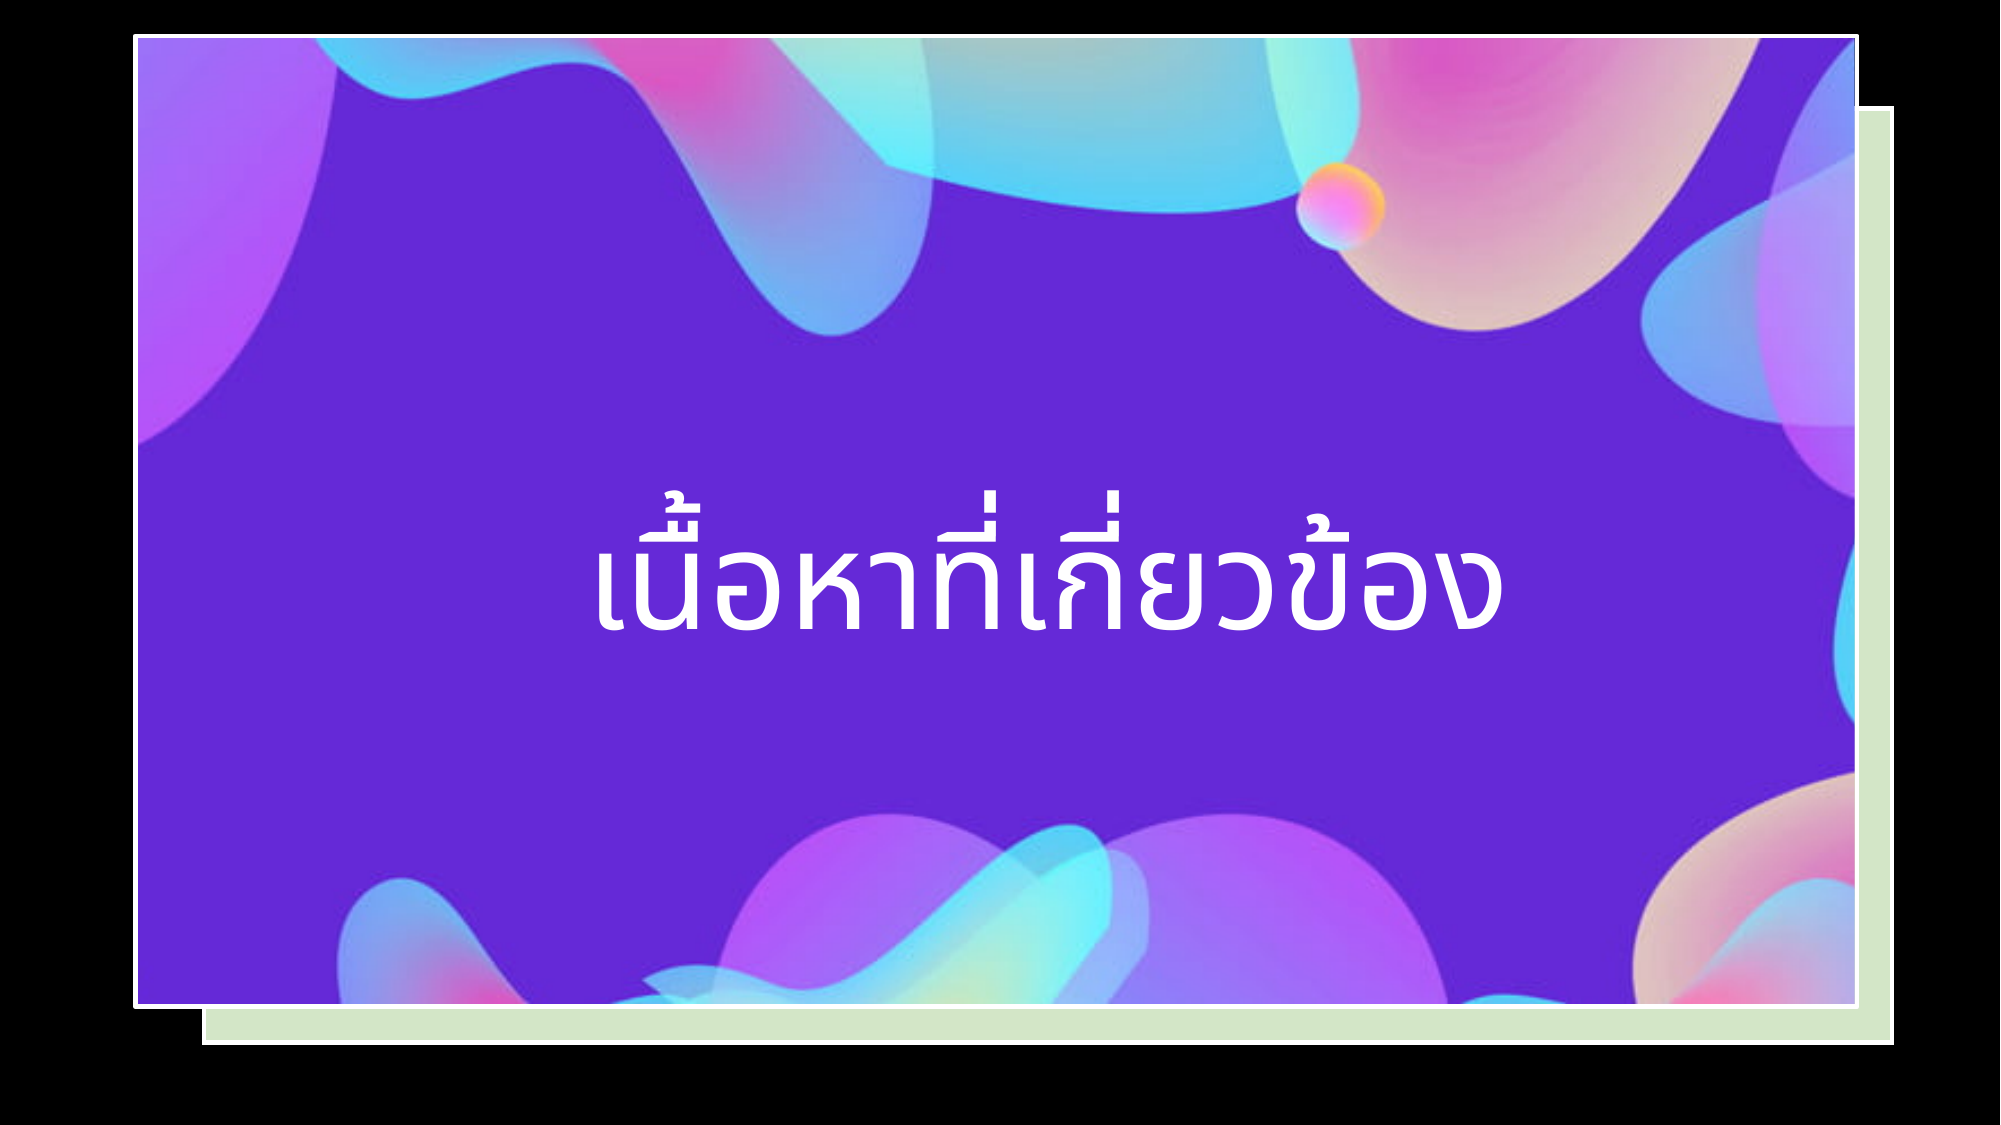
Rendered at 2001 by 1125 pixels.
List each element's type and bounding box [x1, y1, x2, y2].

list [137, 38, 1855, 1005]
text_box [203, 108, 1893, 1044]
text_box [0, 0, 2000, 1125]
